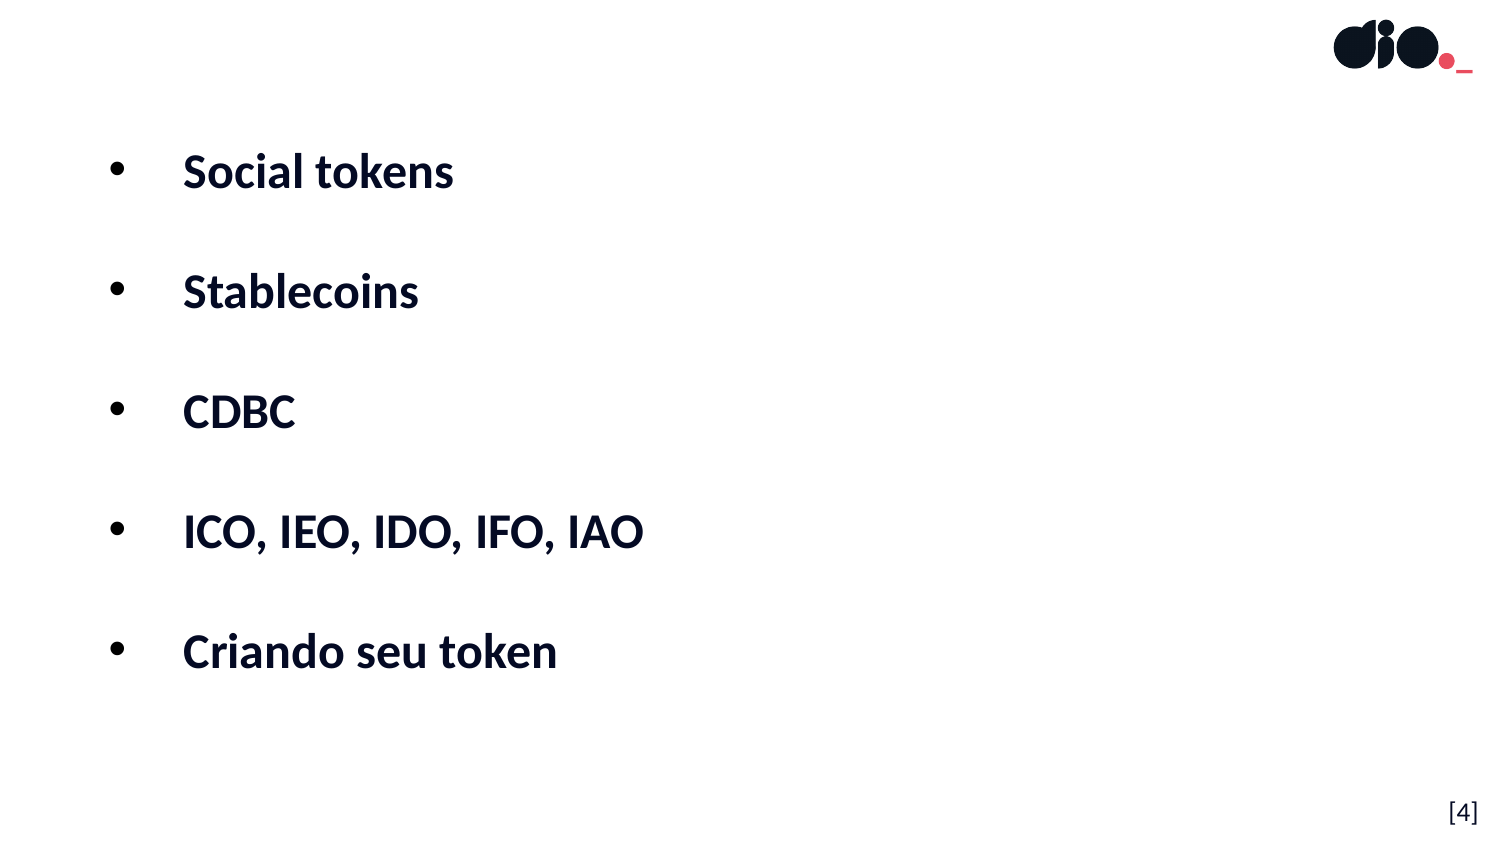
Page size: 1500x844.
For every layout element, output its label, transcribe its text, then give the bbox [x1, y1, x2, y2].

text_box Social tokens Stablecoins CDBC ICO, IEO, IDO, IFO, IAO Criando seu token [93, 70, 1107, 739]
slide_number [4] [1403, 779, 1494, 844]
picture [1333, 19, 1473, 74]
